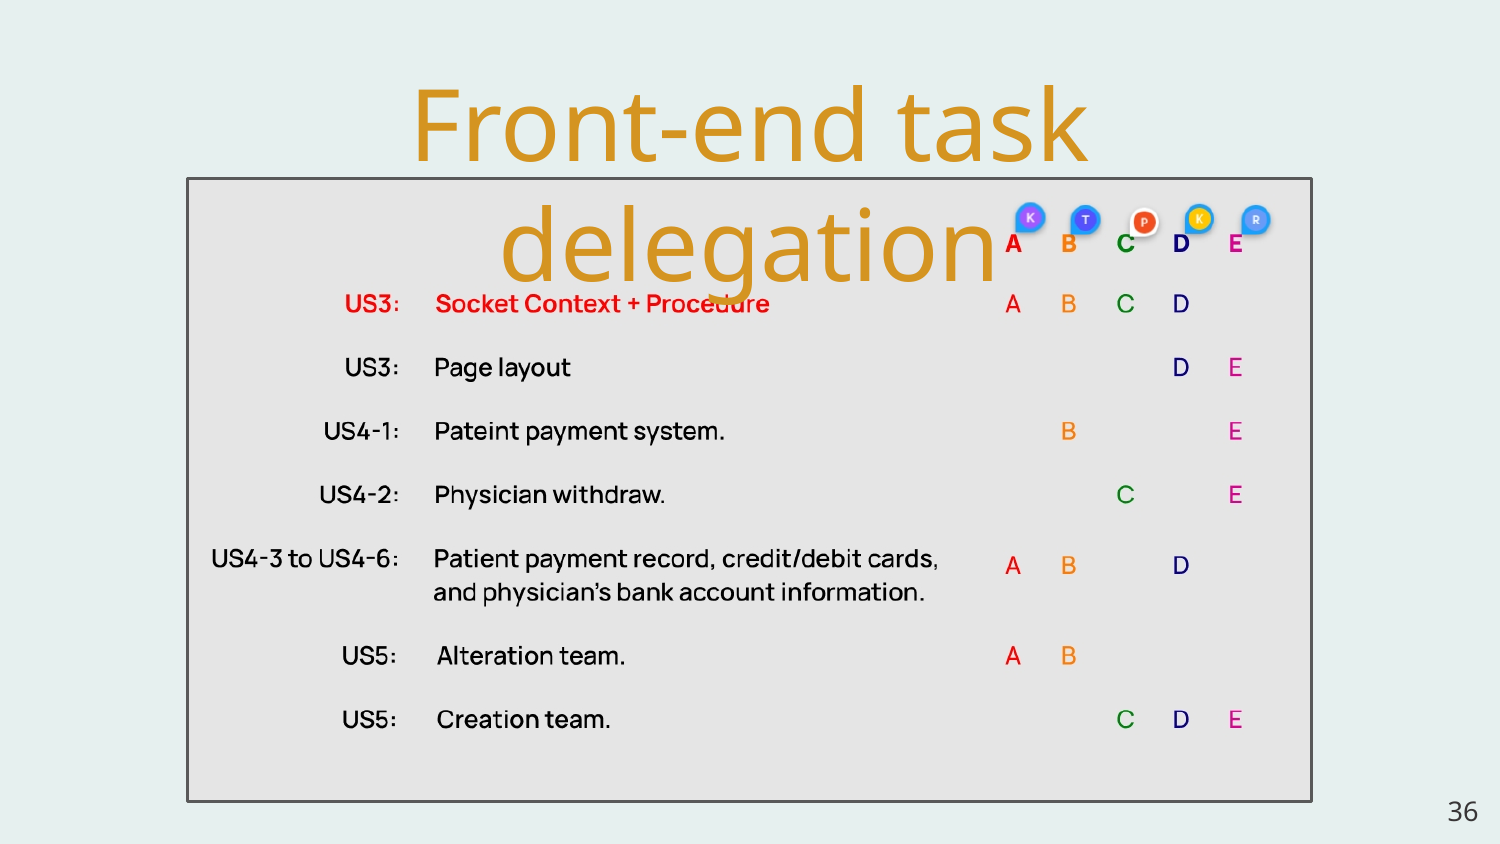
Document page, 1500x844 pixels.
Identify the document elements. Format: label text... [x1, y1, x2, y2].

text_box Front-end task delegation [189, 46, 1311, 179]
picture [189, 179, 1311, 800]
slide_number ‹#› [1403, 779, 1494, 844]
